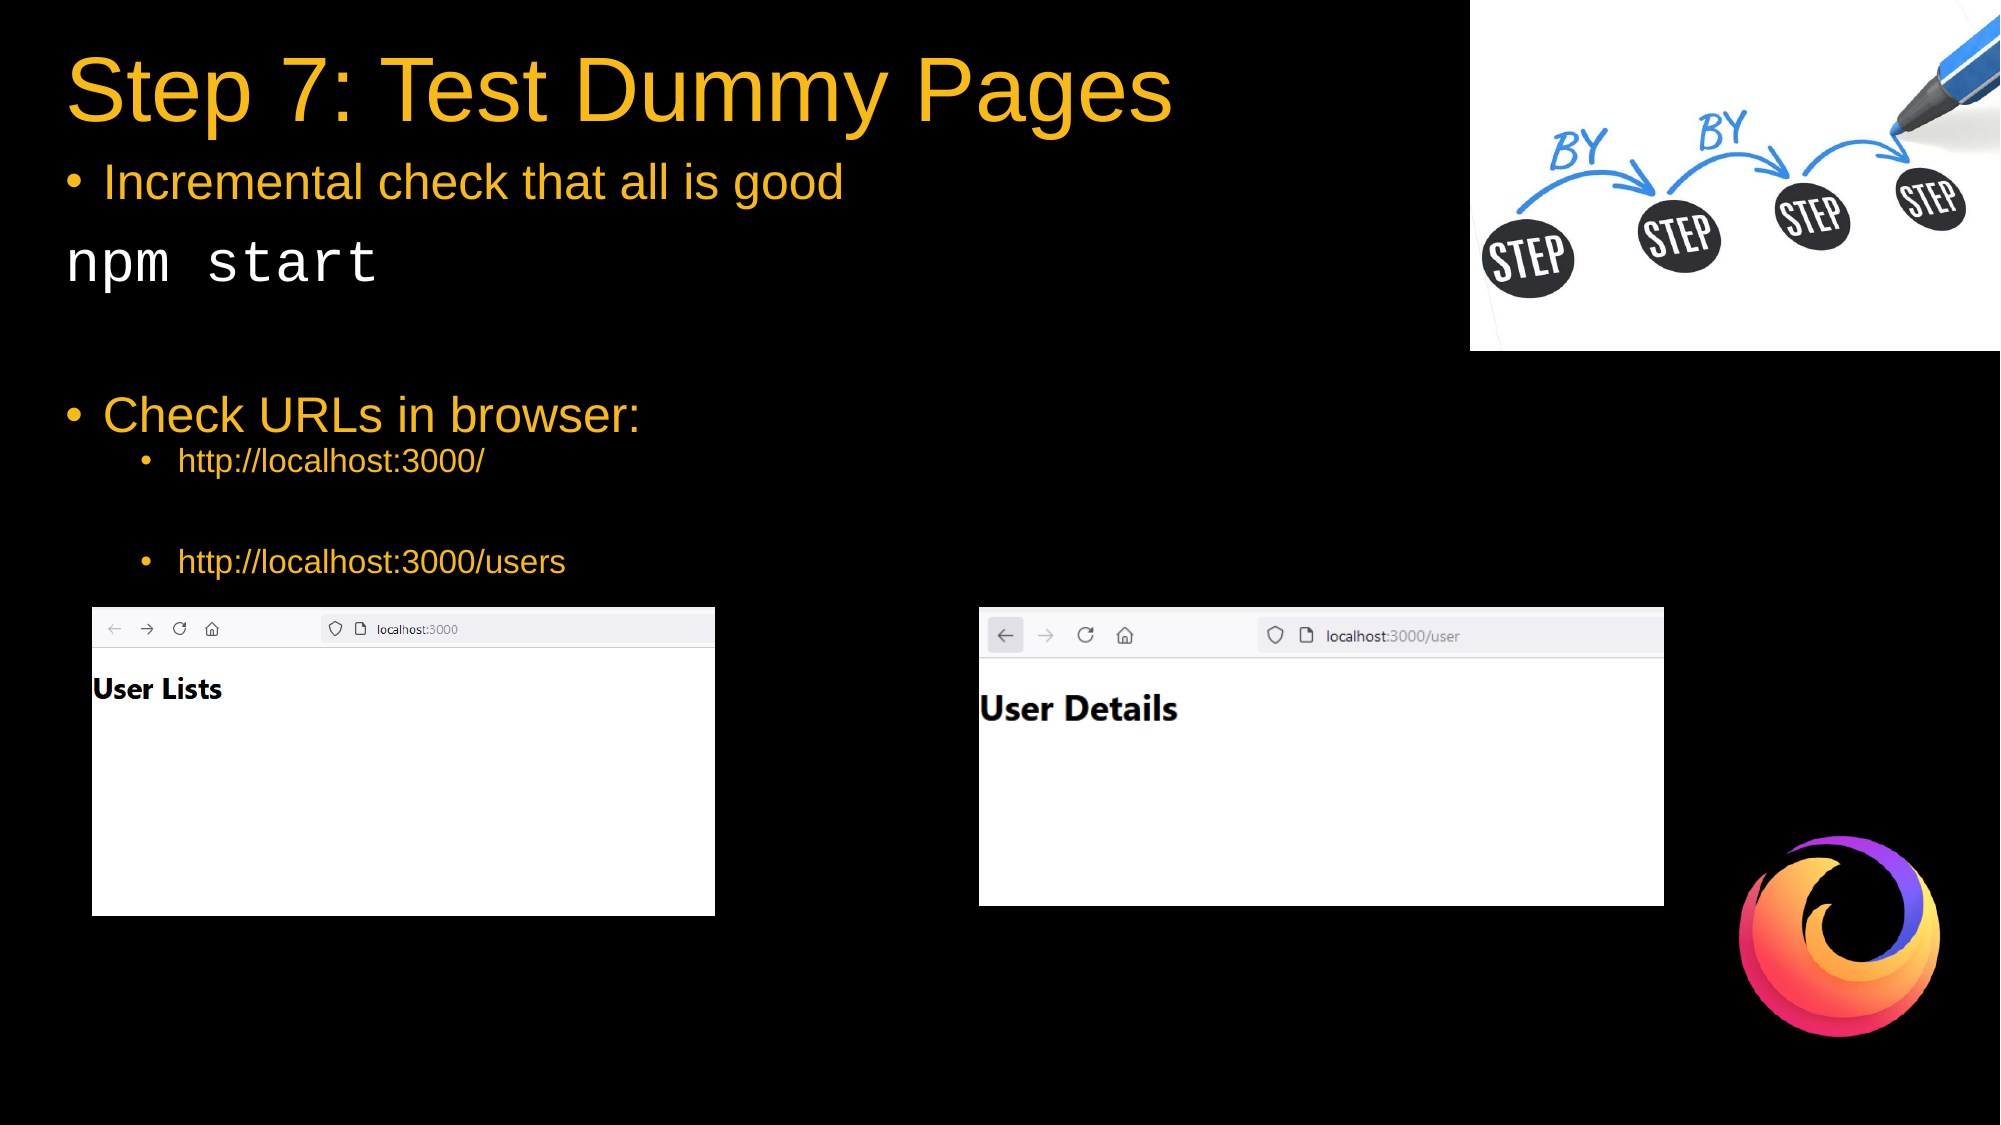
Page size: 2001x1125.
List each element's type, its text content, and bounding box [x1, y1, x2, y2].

picture [978, 607, 1664, 906]
picture [1728, 825, 1950, 1047]
picture [92, 607, 715, 916]
picture [1469, 0, 2000, 351]
title Step 7: Test Dummy Pages [50, 35, 1469, 148]
list Incremental check that all is good npm start Check URLs in browser: http://localhost:3000/ http://localhost:3000/users [50, 148, 1470, 1067]
